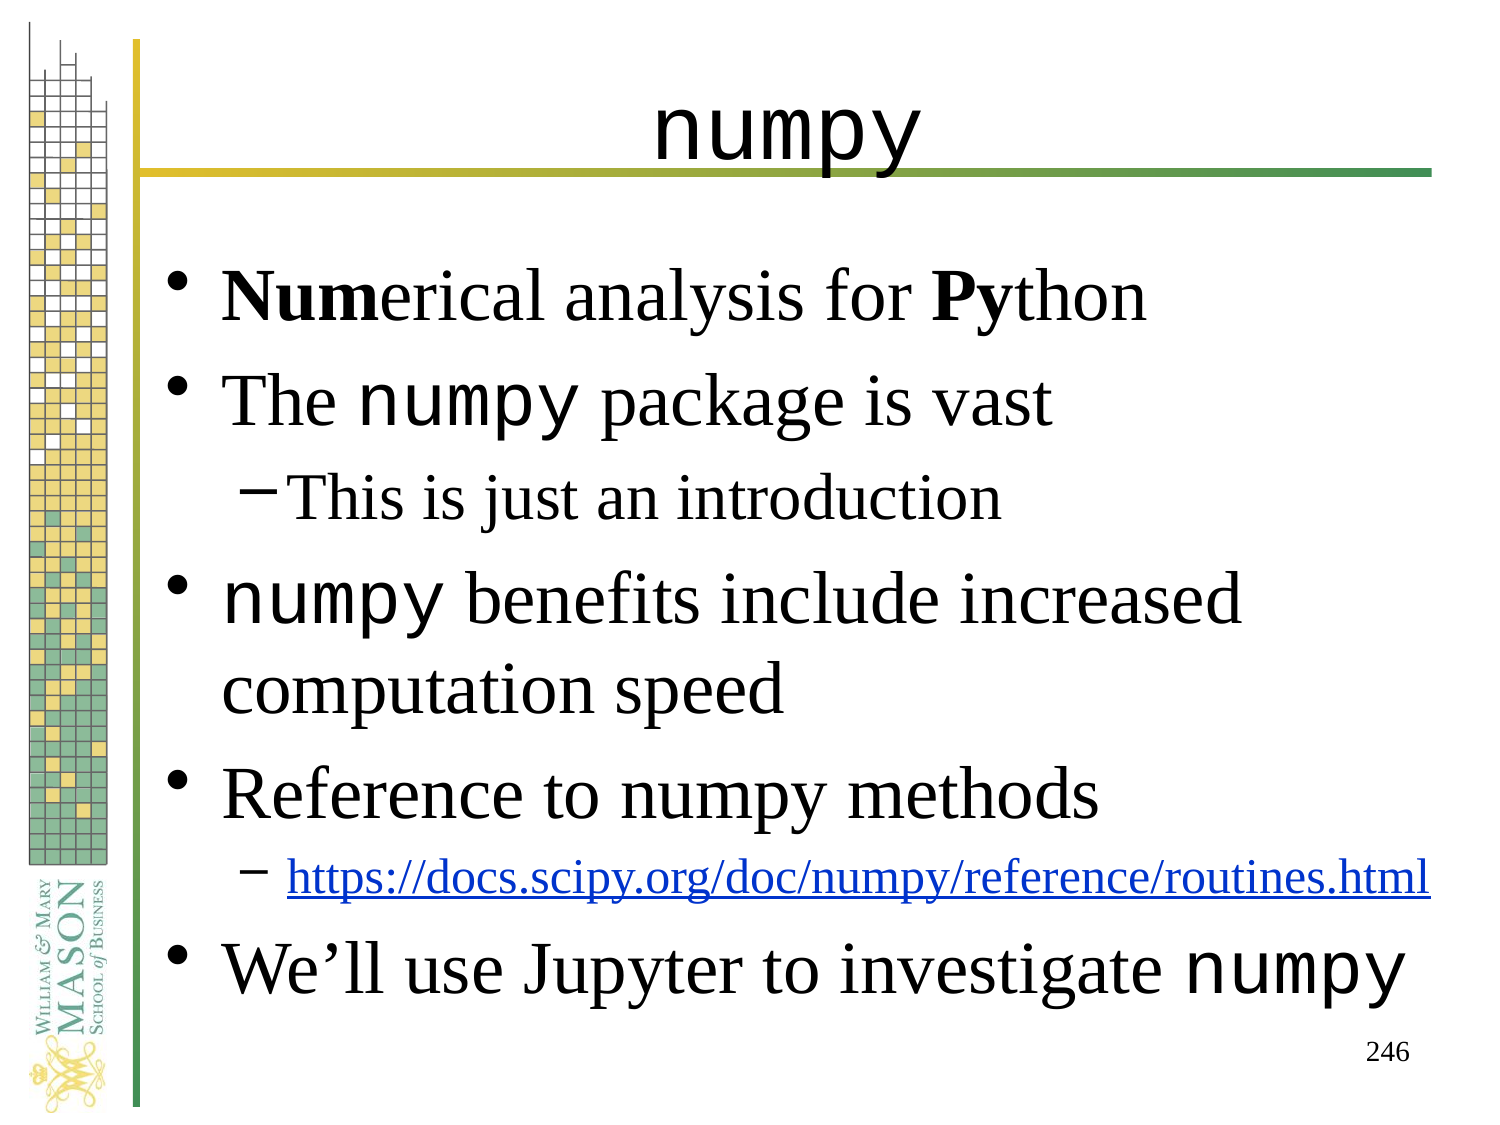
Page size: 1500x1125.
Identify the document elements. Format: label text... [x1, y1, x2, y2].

title numpy [150, 45, 1425, 200]
list Numerical analysis for Python The numpy package is vast This is just an introduction numpy benefits include increased computation speed Reference to numpy methods https://docs.scipy.org/doc/numpy/reference/routines.html We’ll use Jupyter to investigate numpy [150, 237, 1481, 1005]
slide_number 246 [1048, 1024, 1426, 1103]
title Boolean Statements [29, 879, 107, 1113]
